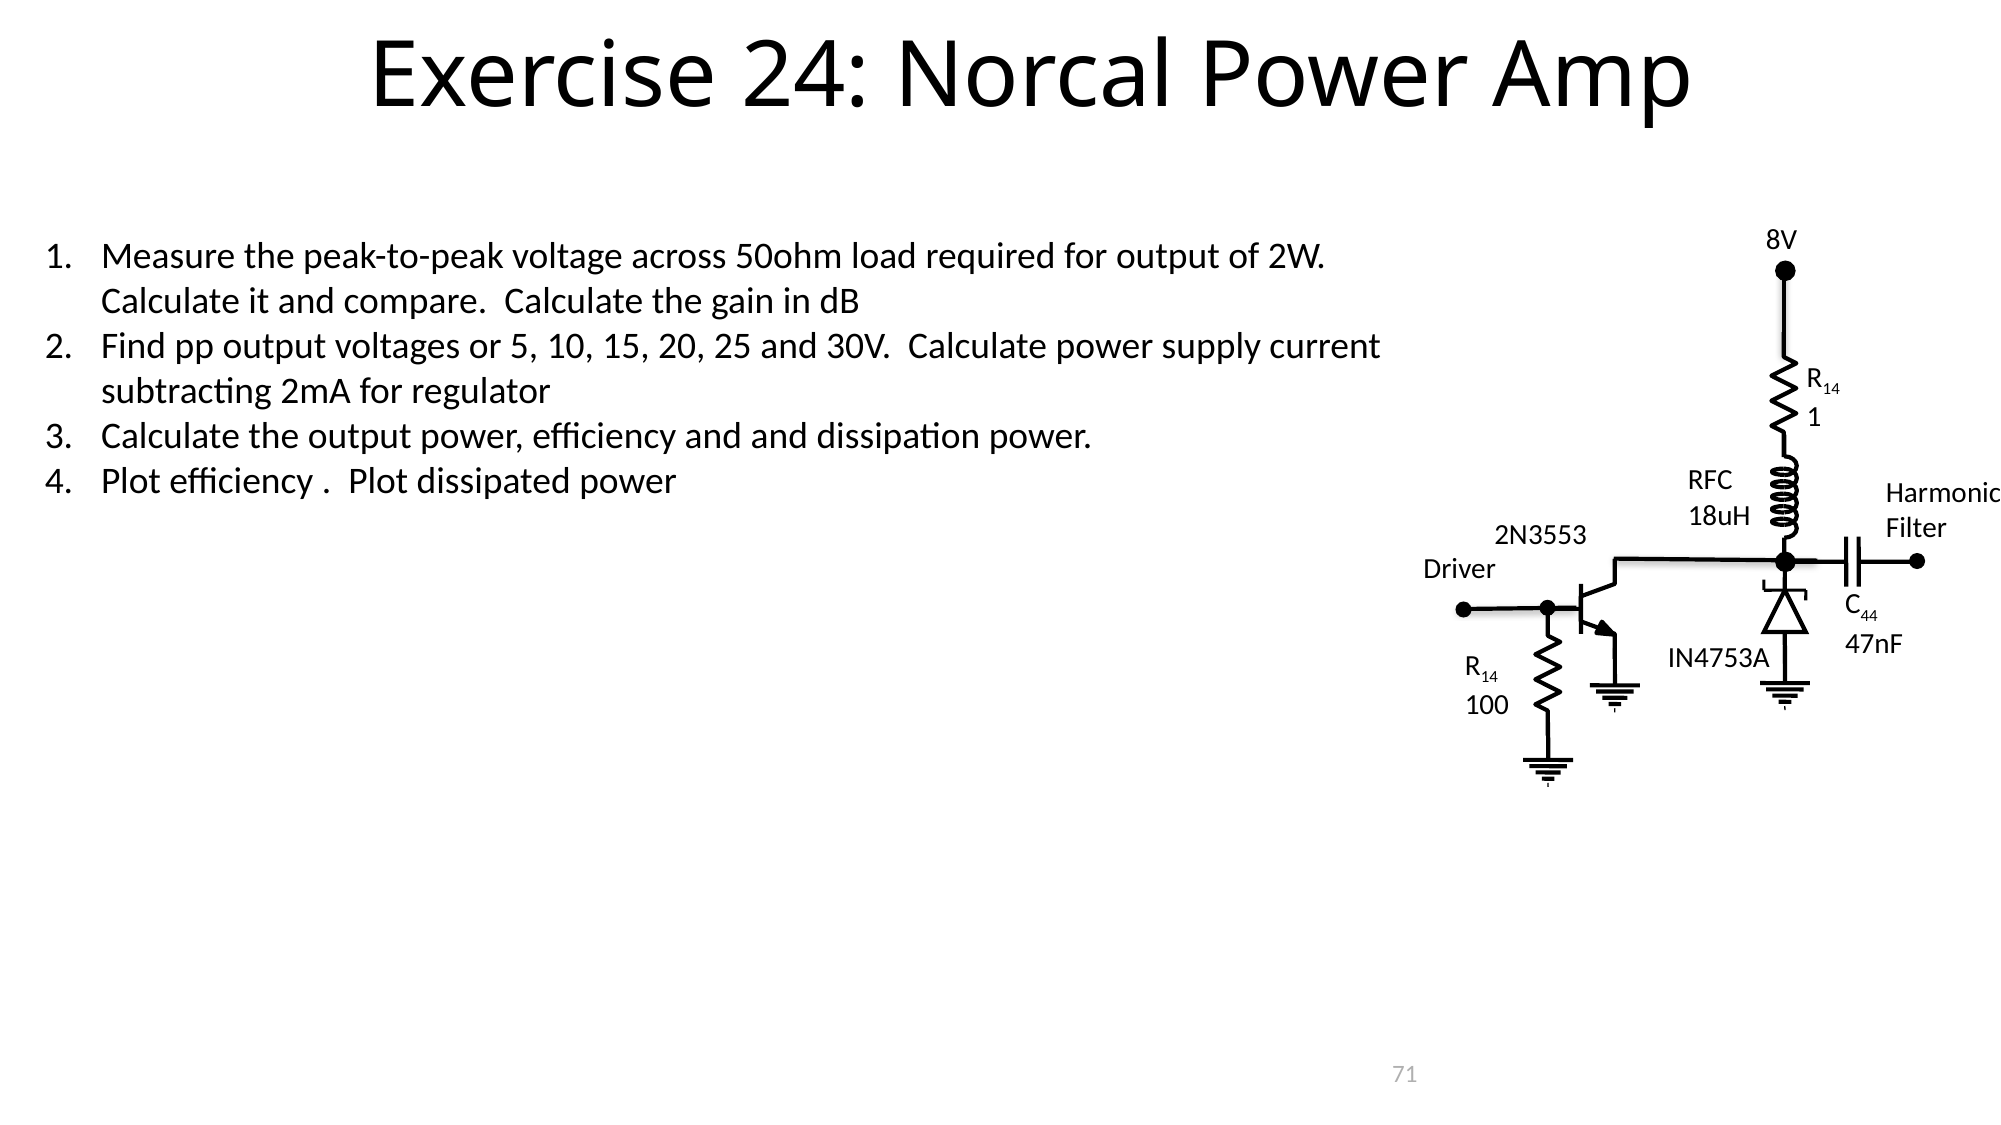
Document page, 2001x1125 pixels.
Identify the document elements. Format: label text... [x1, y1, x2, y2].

slide_number 71 [1074, 738, 1425, 1125]
text_box Exercise 24: Norcal Power Amp [173, 14, 1890, 125]
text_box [1416, 213, 2000, 785]
